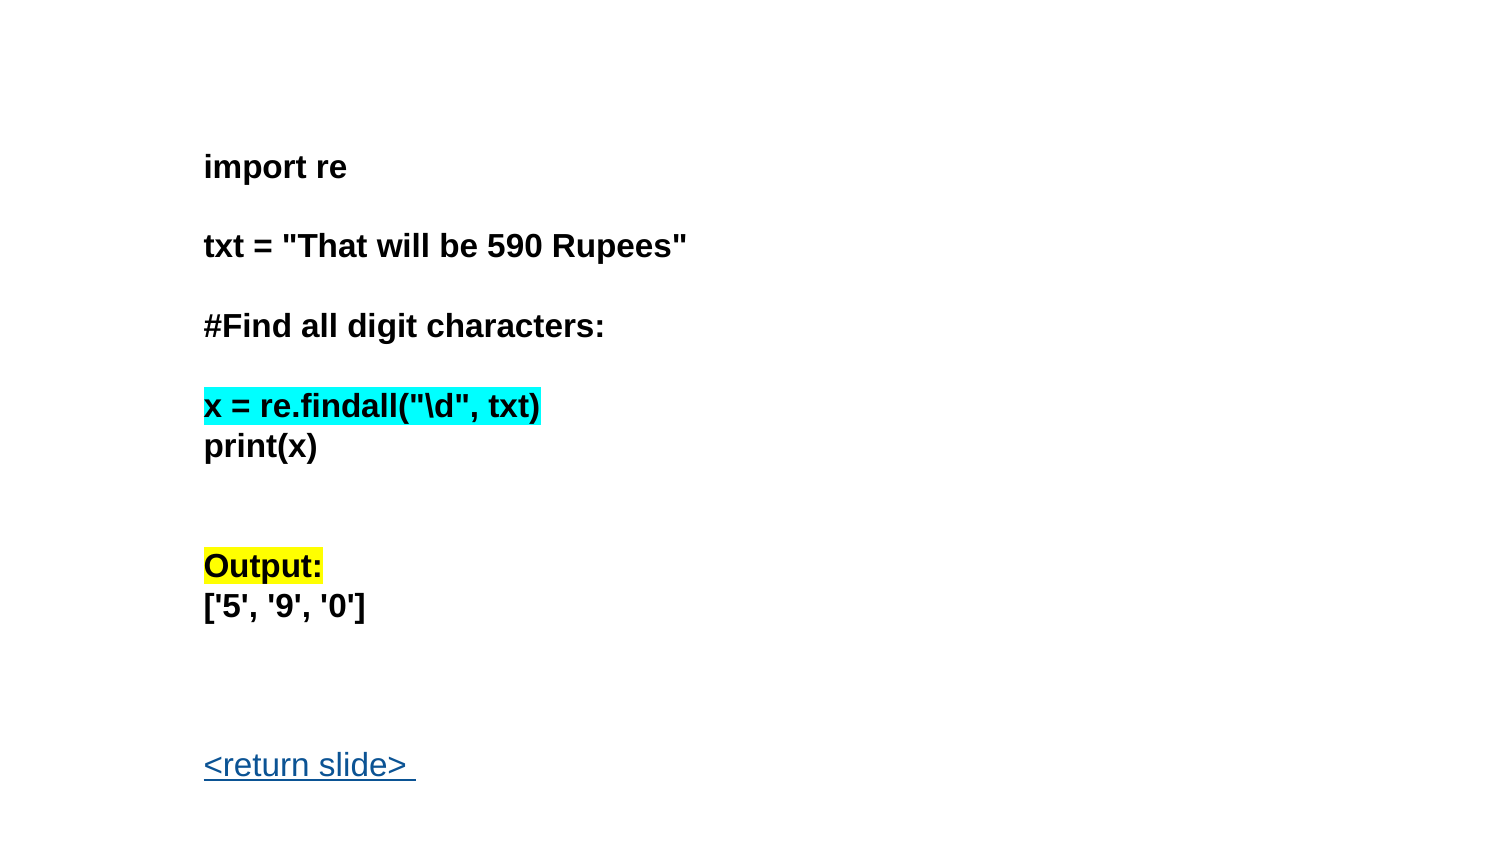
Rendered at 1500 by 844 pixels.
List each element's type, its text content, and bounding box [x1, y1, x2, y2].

text_box import re txt = "That will be 590 Rupees" #Find all digit characters: x = re.findall("\d", txt) print(x) Output: ['5', '9', '0'] <return slide> [188, 137, 939, 831]
